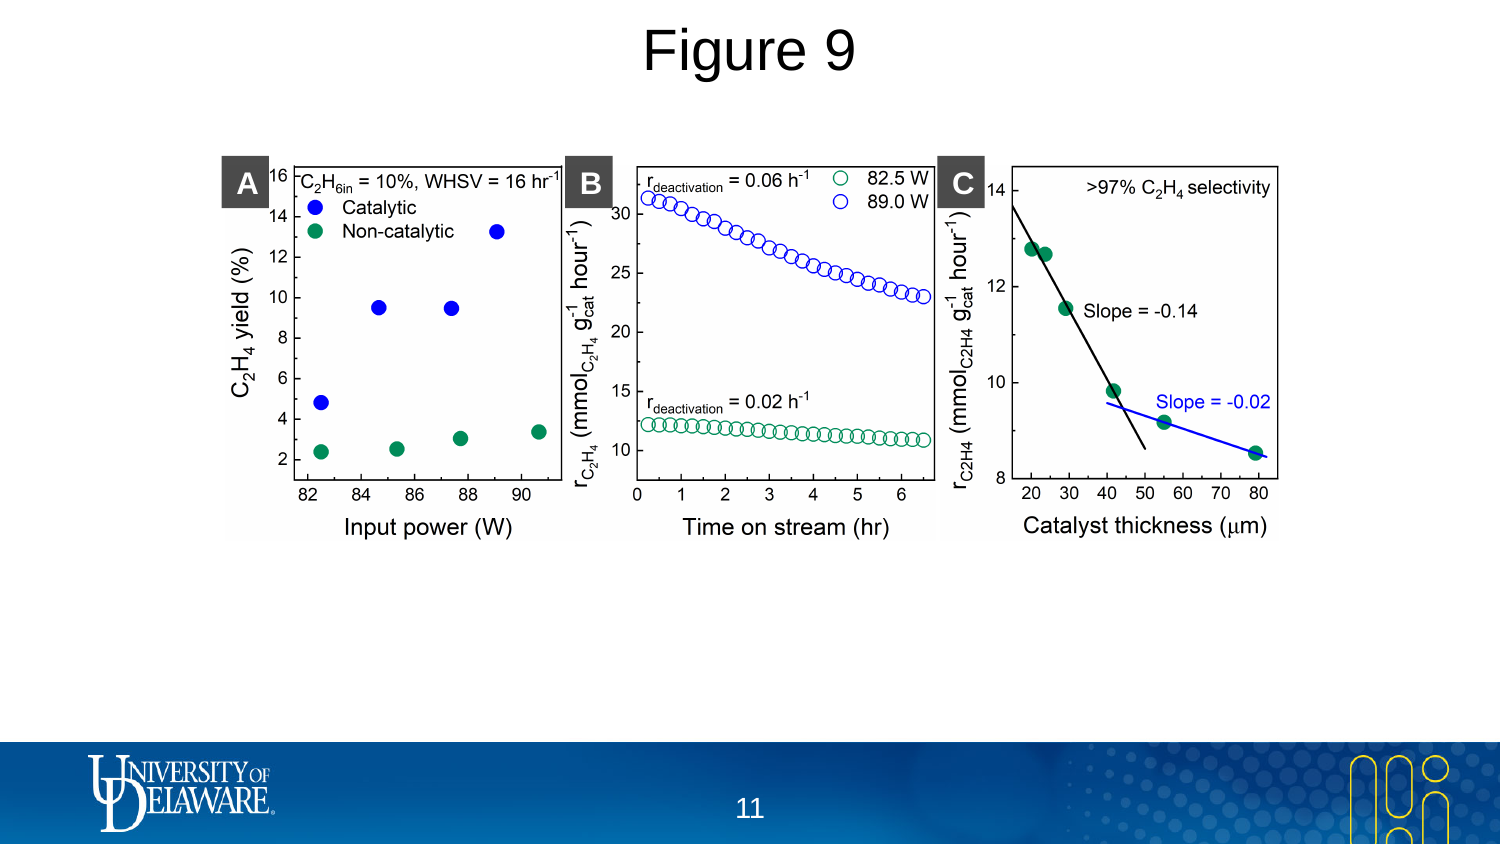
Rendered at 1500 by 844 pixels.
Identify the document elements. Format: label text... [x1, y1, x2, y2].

slide_number 10 [575, 782, 925, 828]
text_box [221, 155, 1279, 542]
title Figure 9 [75, 0, 1425, 109]
picture [0, 0, 1500, 844]
